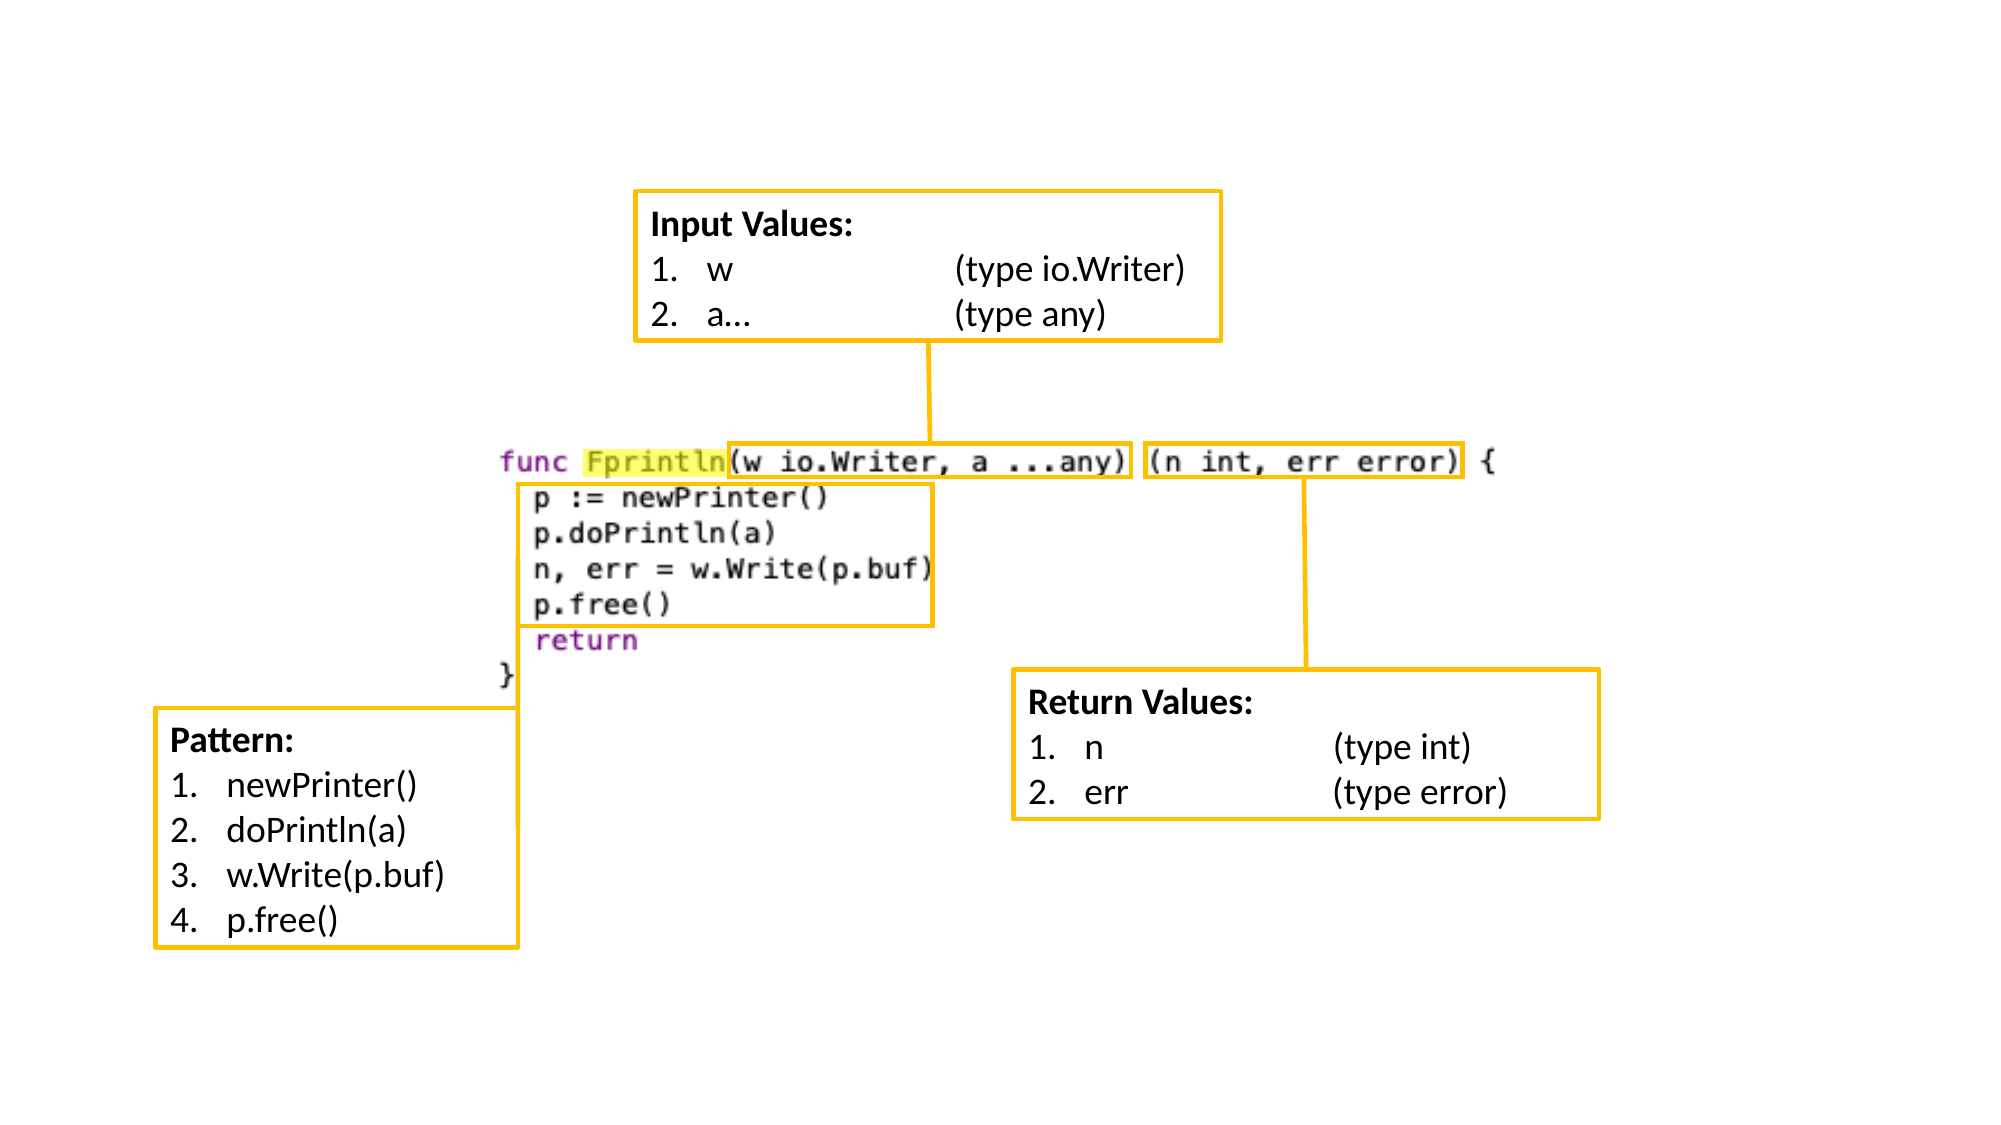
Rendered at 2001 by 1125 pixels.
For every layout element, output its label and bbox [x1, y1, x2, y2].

text_box [635, 191, 1222, 478]
text_box [1013, 443, 1599, 821]
text_box [493, 443, 1013, 695]
text_box [155, 484, 933, 951]
